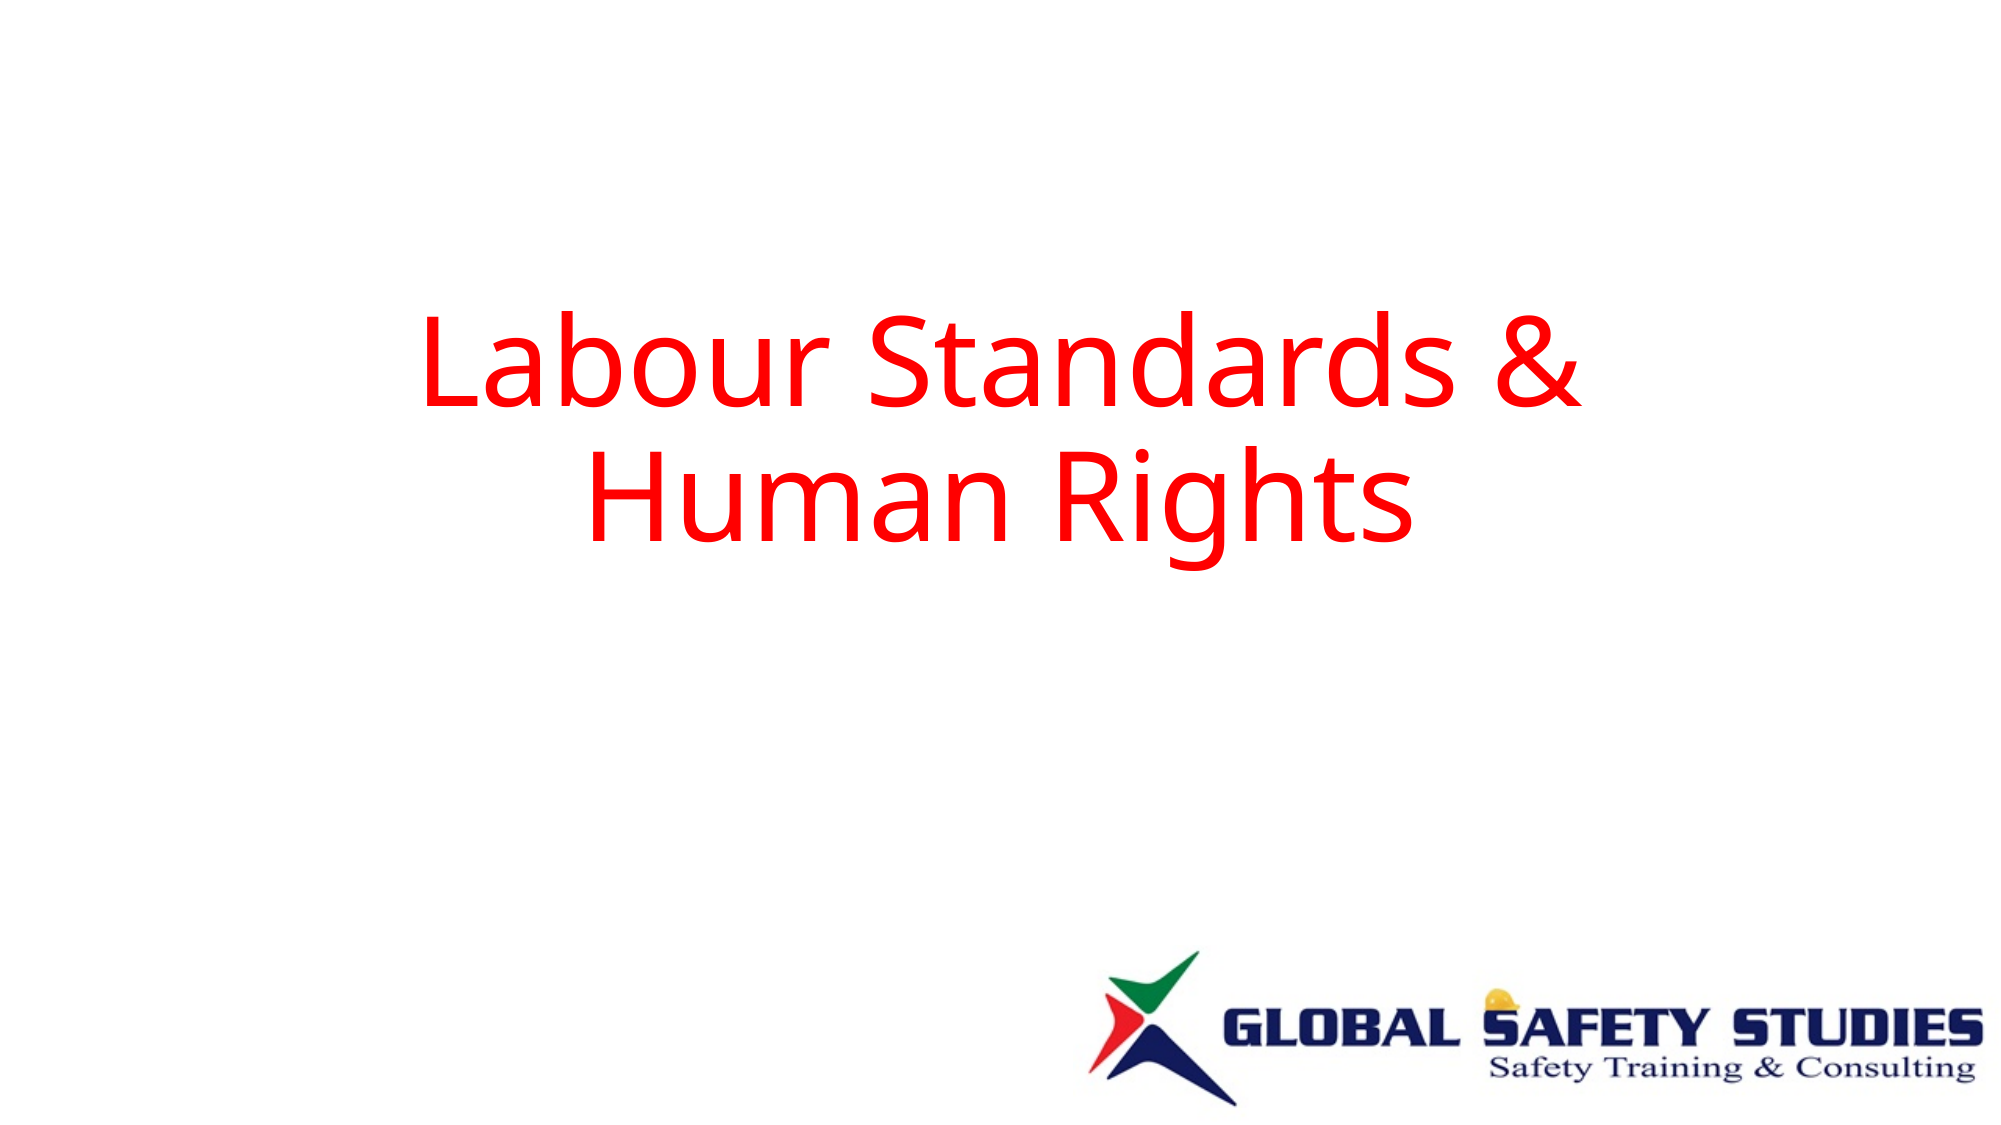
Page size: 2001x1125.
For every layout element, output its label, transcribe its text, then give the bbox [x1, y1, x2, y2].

picture [1073, 945, 2000, 1125]
title Labour Standards & Human Rights [249, 184, 1750, 576]
